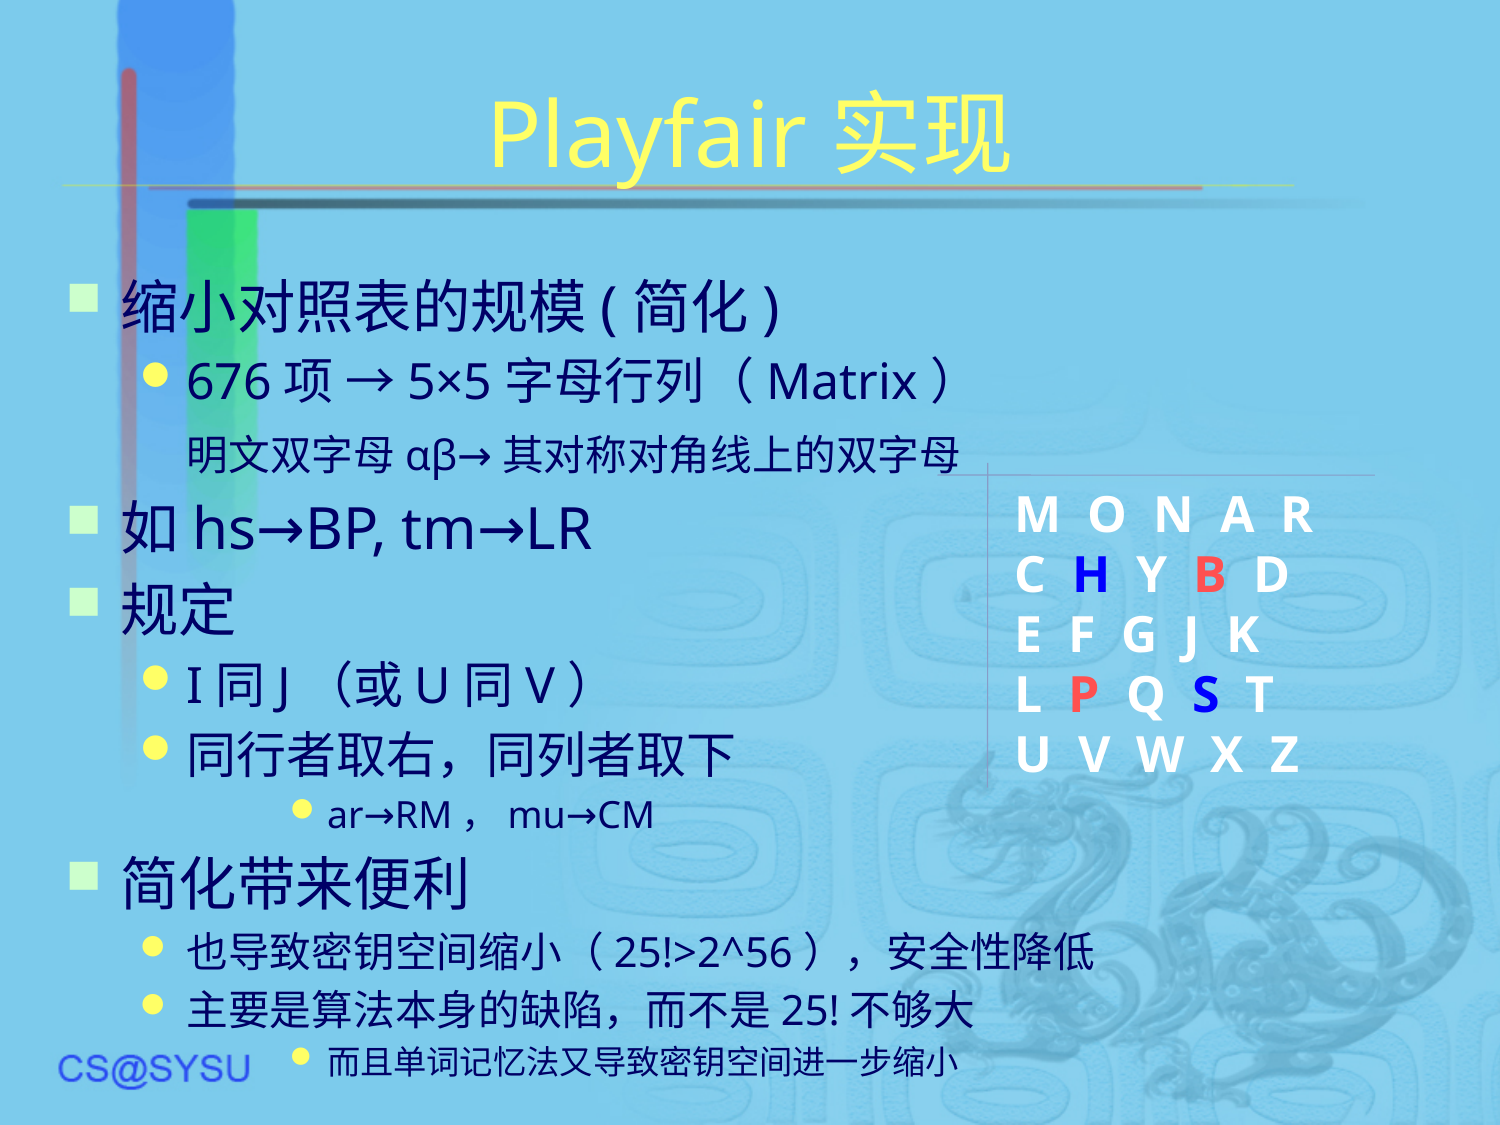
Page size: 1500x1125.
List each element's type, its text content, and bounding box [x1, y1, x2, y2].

title Playfair实现 [49, 37, 1451, 226]
text_box M O N A R C H Y B D E F G J K L P Q S T U V W X Z [999, 474, 1388, 790]
picture [0, 0, 1500, 1125]
list 缩小对照表的规模(简化) 676项 →5×5字母行列（Matrix） 明文双字母αβ→其对称对角线上的双字母 如hs→BP, tm→LR 规定 I同J（或U同V） 同行者取右，同列者取下 ar→RM，mu→CM 简化带来便利 也导致密钥空间缩小（25!>2^56），安全性降低 主要是算法本身的缺陷，而不是25!不够大 而且单词记忆法又导致密钥空间进一步缩小 [49, 262, 1451, 1001]
